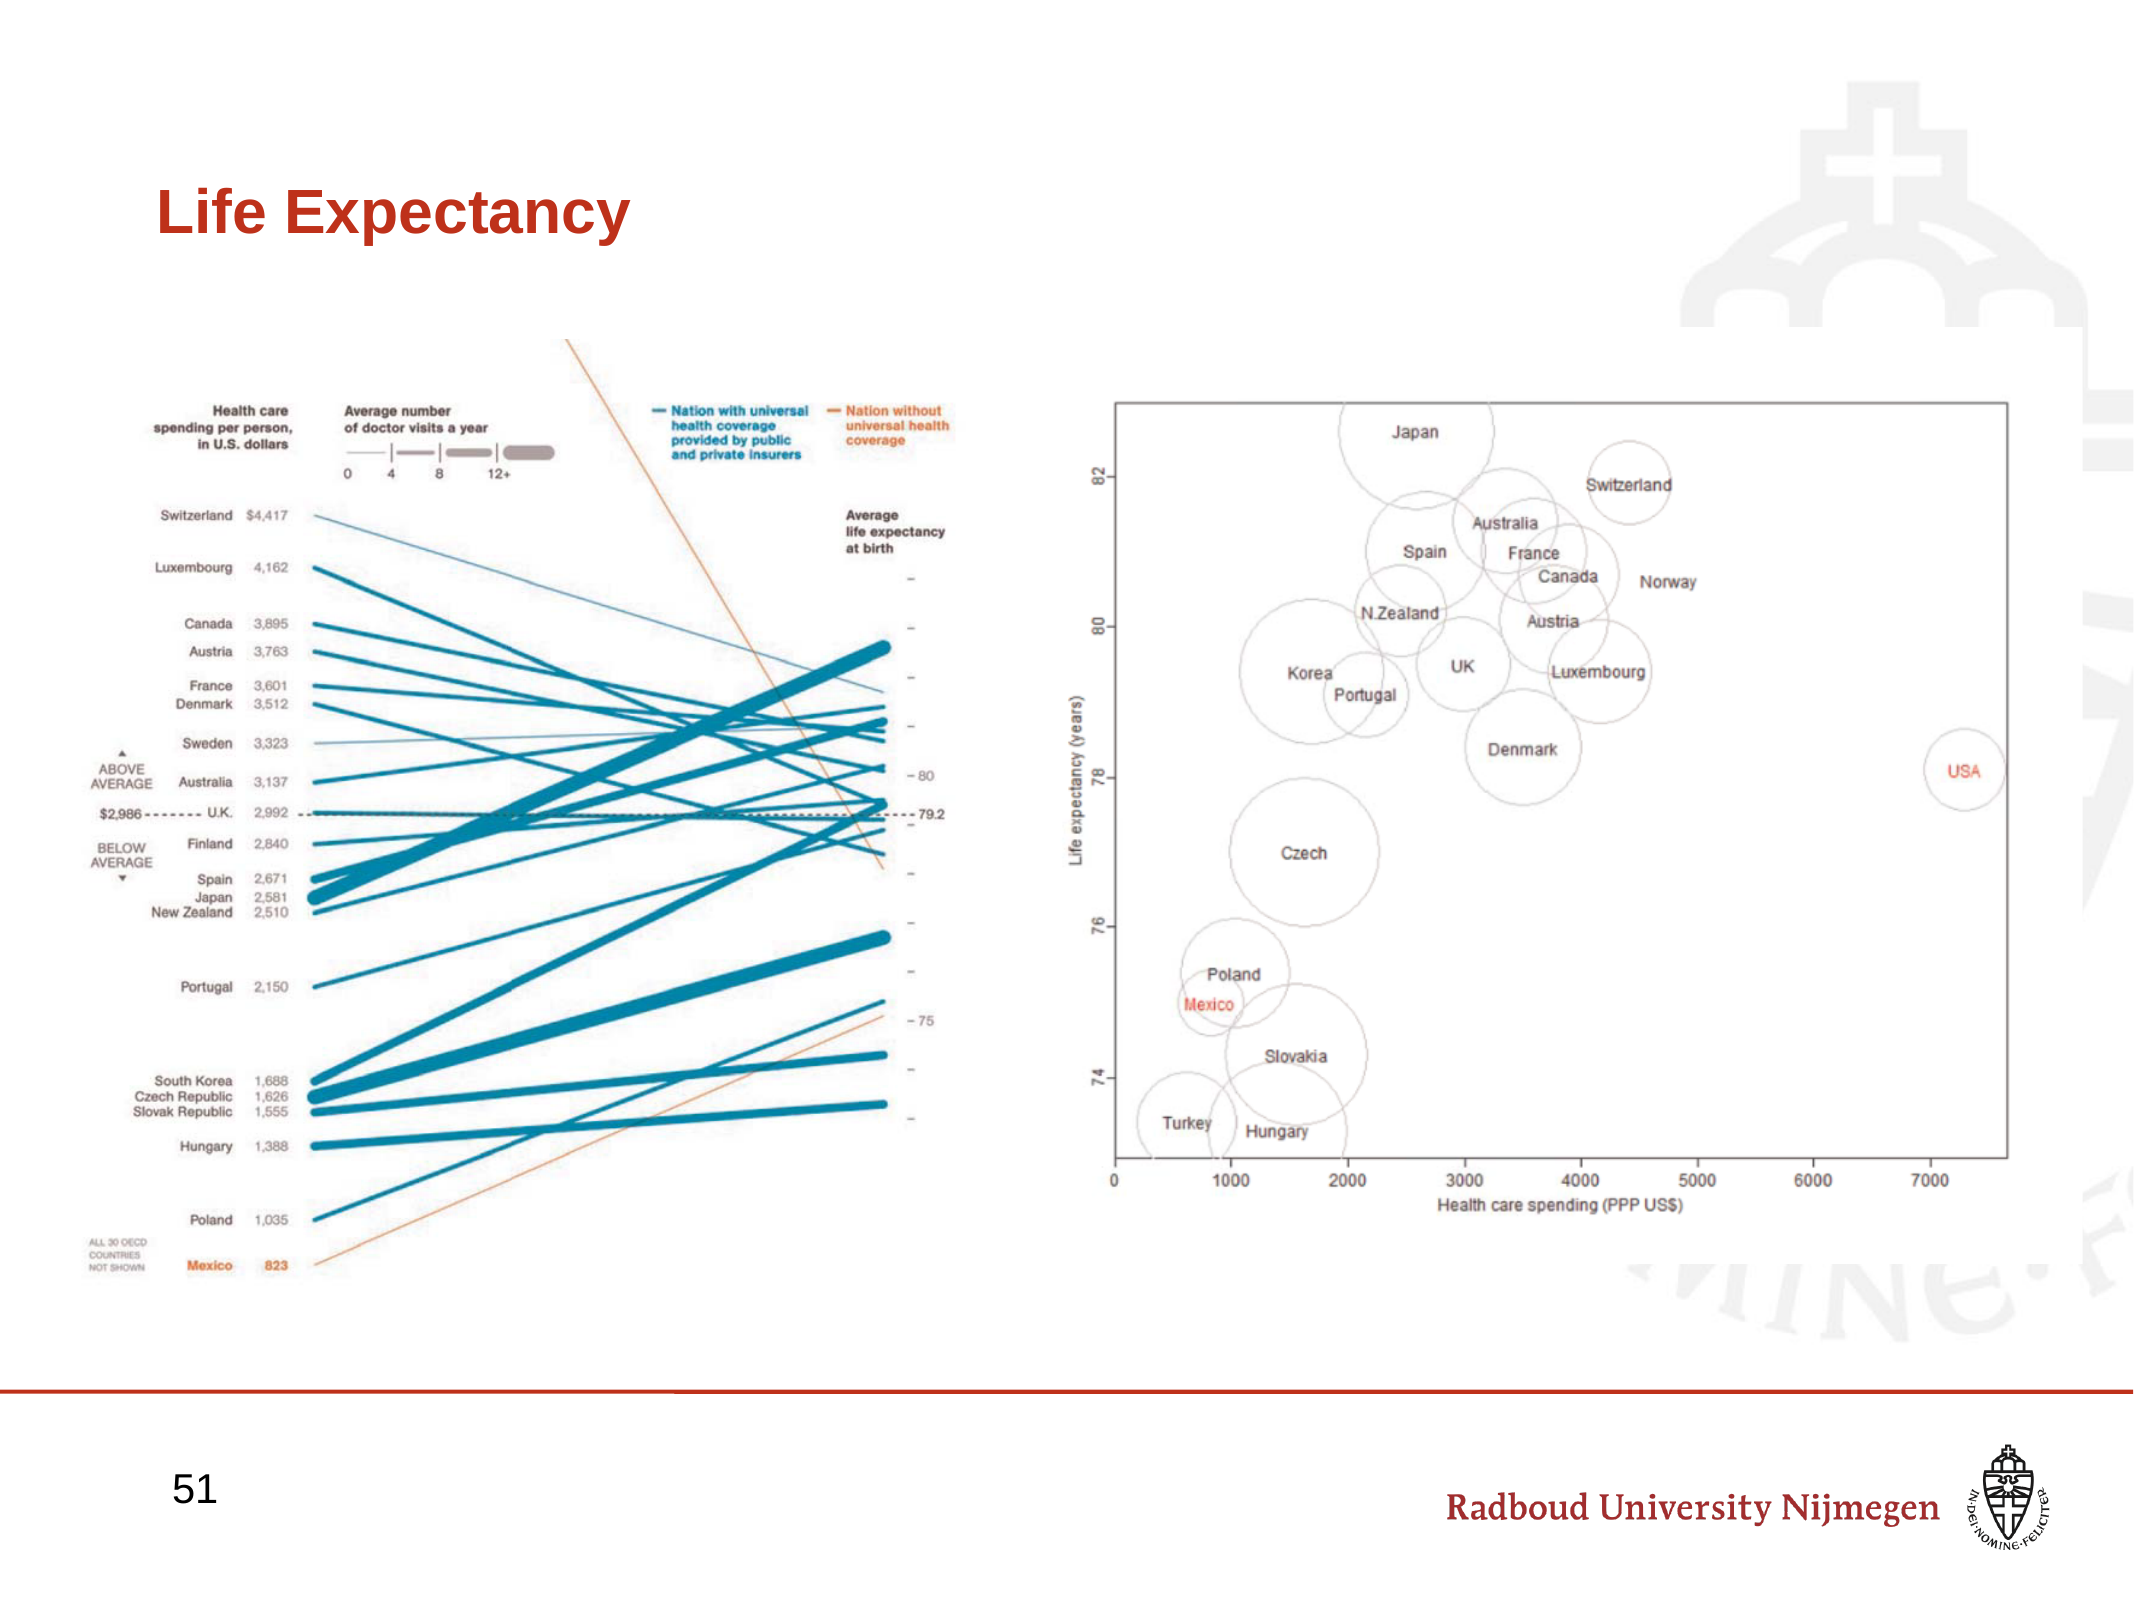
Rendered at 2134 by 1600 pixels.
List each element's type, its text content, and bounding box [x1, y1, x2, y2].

title Life Expectancy [147, 162, 1961, 336]
picture [0, 0, 2134, 1389]
picture [0, 1394, 2134, 1600]
slide_number 51 [157, 1444, 655, 1530]
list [38, 339, 1041, 1360]
